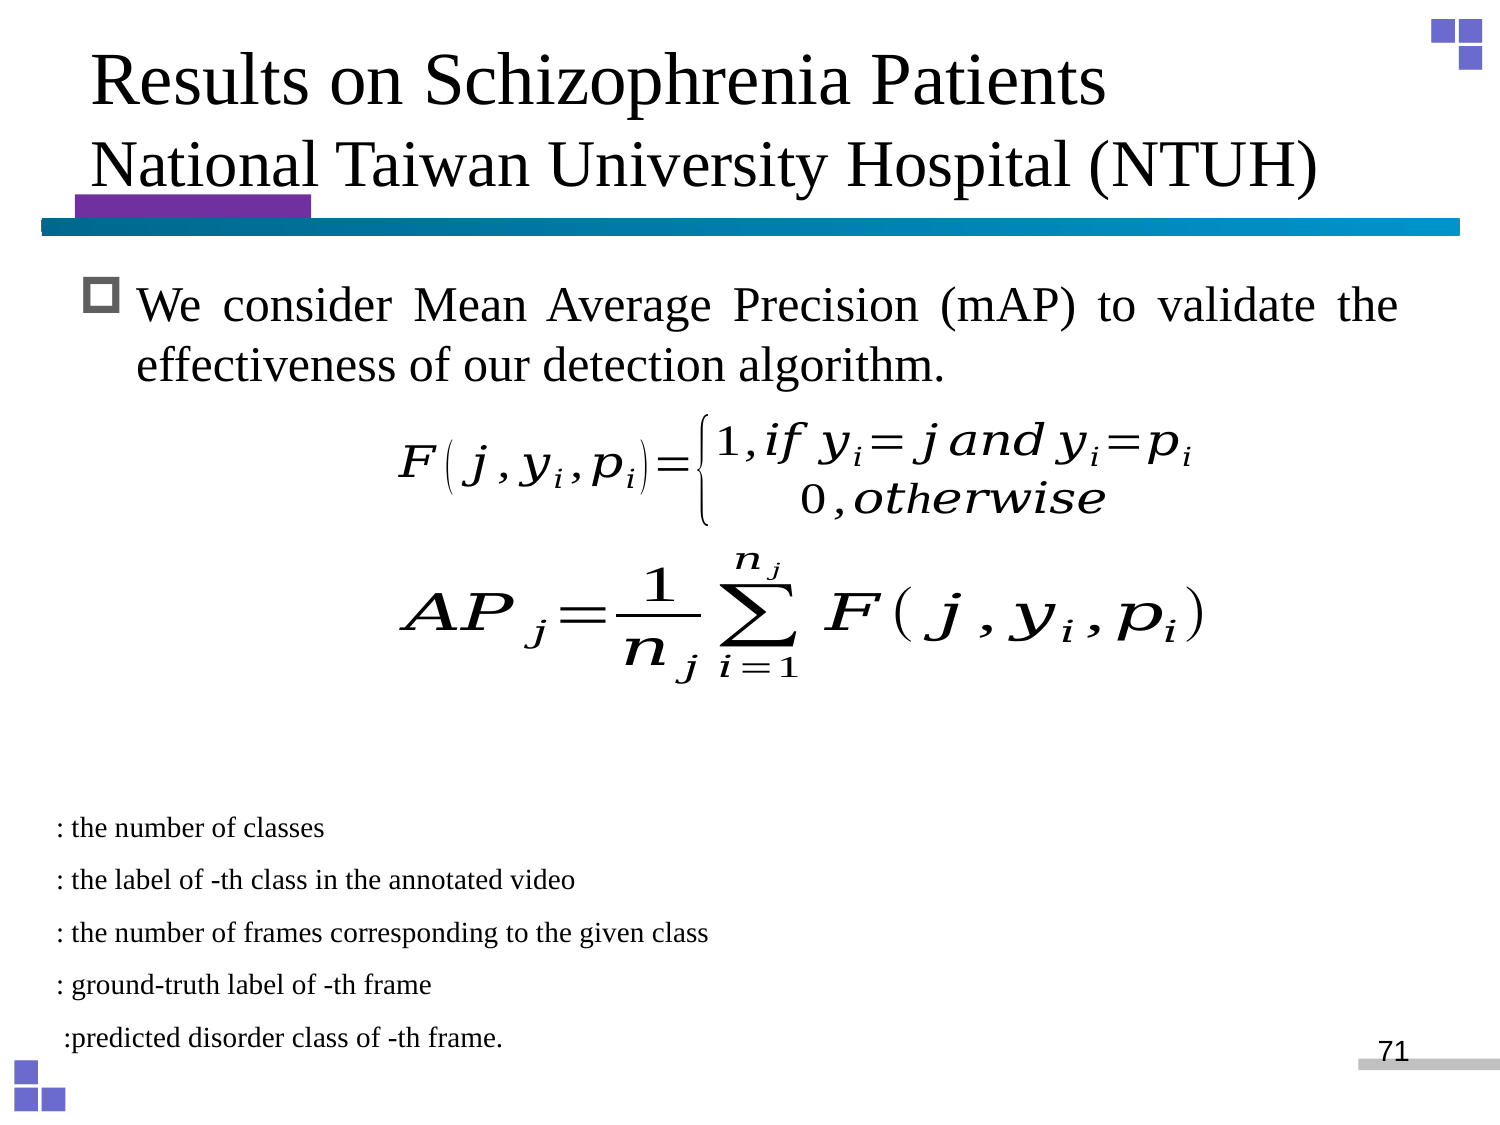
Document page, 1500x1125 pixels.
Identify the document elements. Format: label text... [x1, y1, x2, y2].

title Results on Schizophrenia Patients National Taiwan University Hospital (NTUH) [75, 20, 1425, 209]
list We consider Mean Average Precision (mAP) to validate the effectiveness of our detection algorithm. [64, 263, 1415, 1071]
slide_number 71 [1074, 1024, 1425, 1103]
